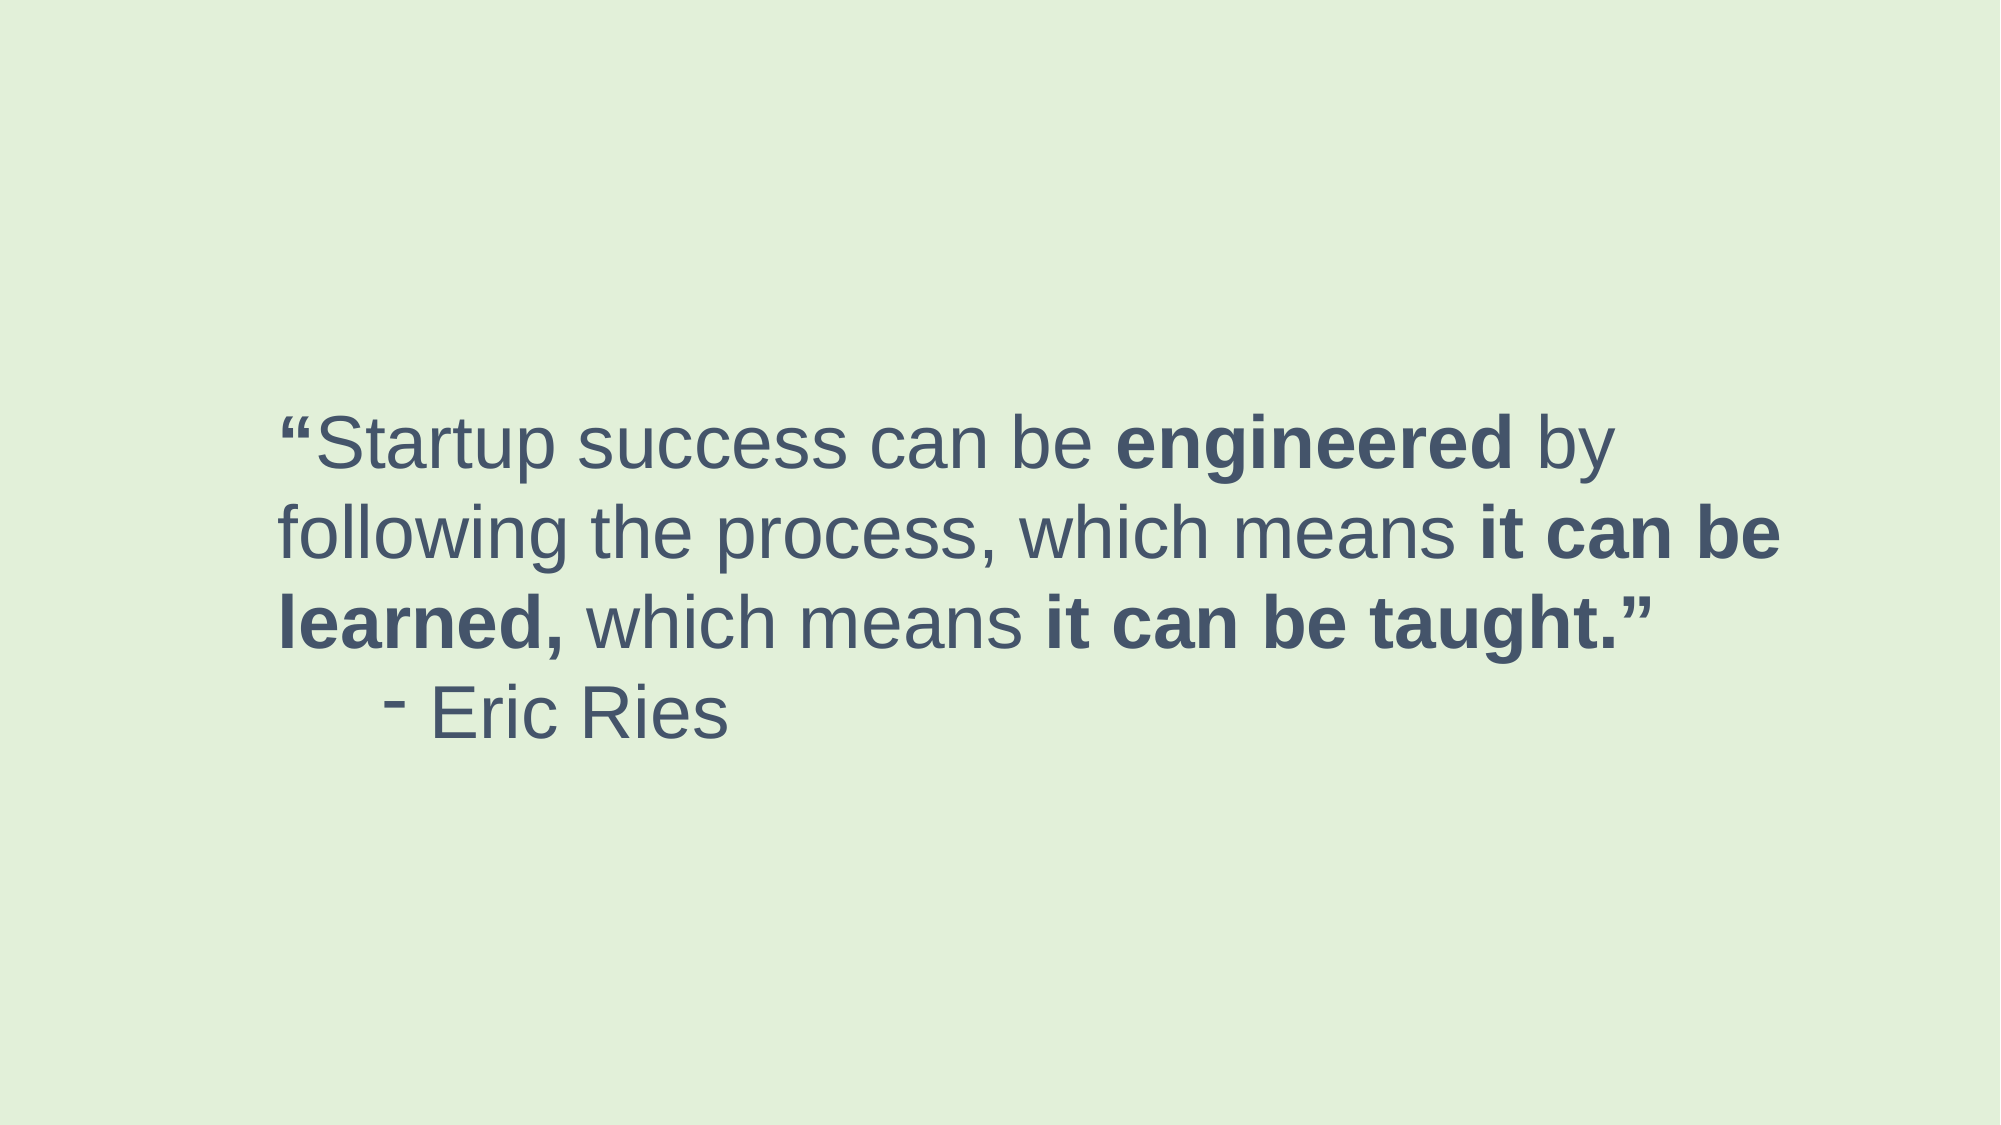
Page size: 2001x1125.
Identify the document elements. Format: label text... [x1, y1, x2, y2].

text_box “Startup success can be engineered by following the process, which means it can be learned, which means it can be taught.” Eric Ries [202, 393, 1857, 754]
